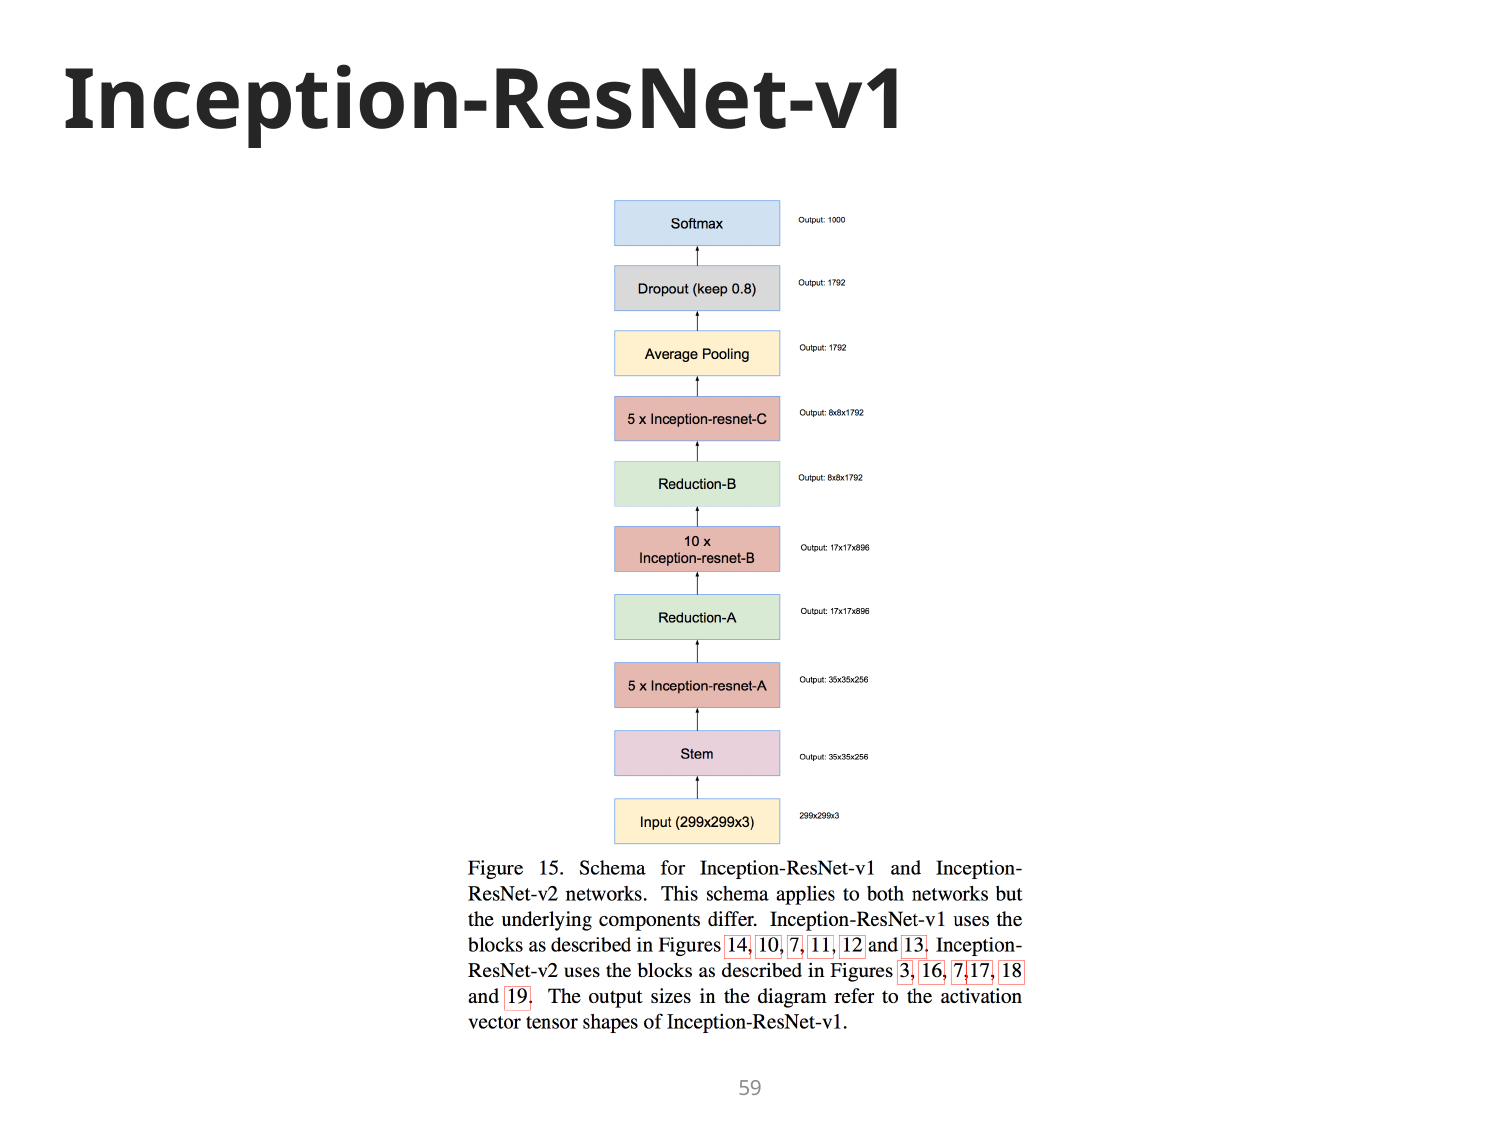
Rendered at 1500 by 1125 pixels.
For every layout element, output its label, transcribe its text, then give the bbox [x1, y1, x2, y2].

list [466, 183, 1037, 1048]
slide_number 59 [575, 1058, 925, 1119]
title Inception-ResNet-v1 [48, 41, 1456, 149]
